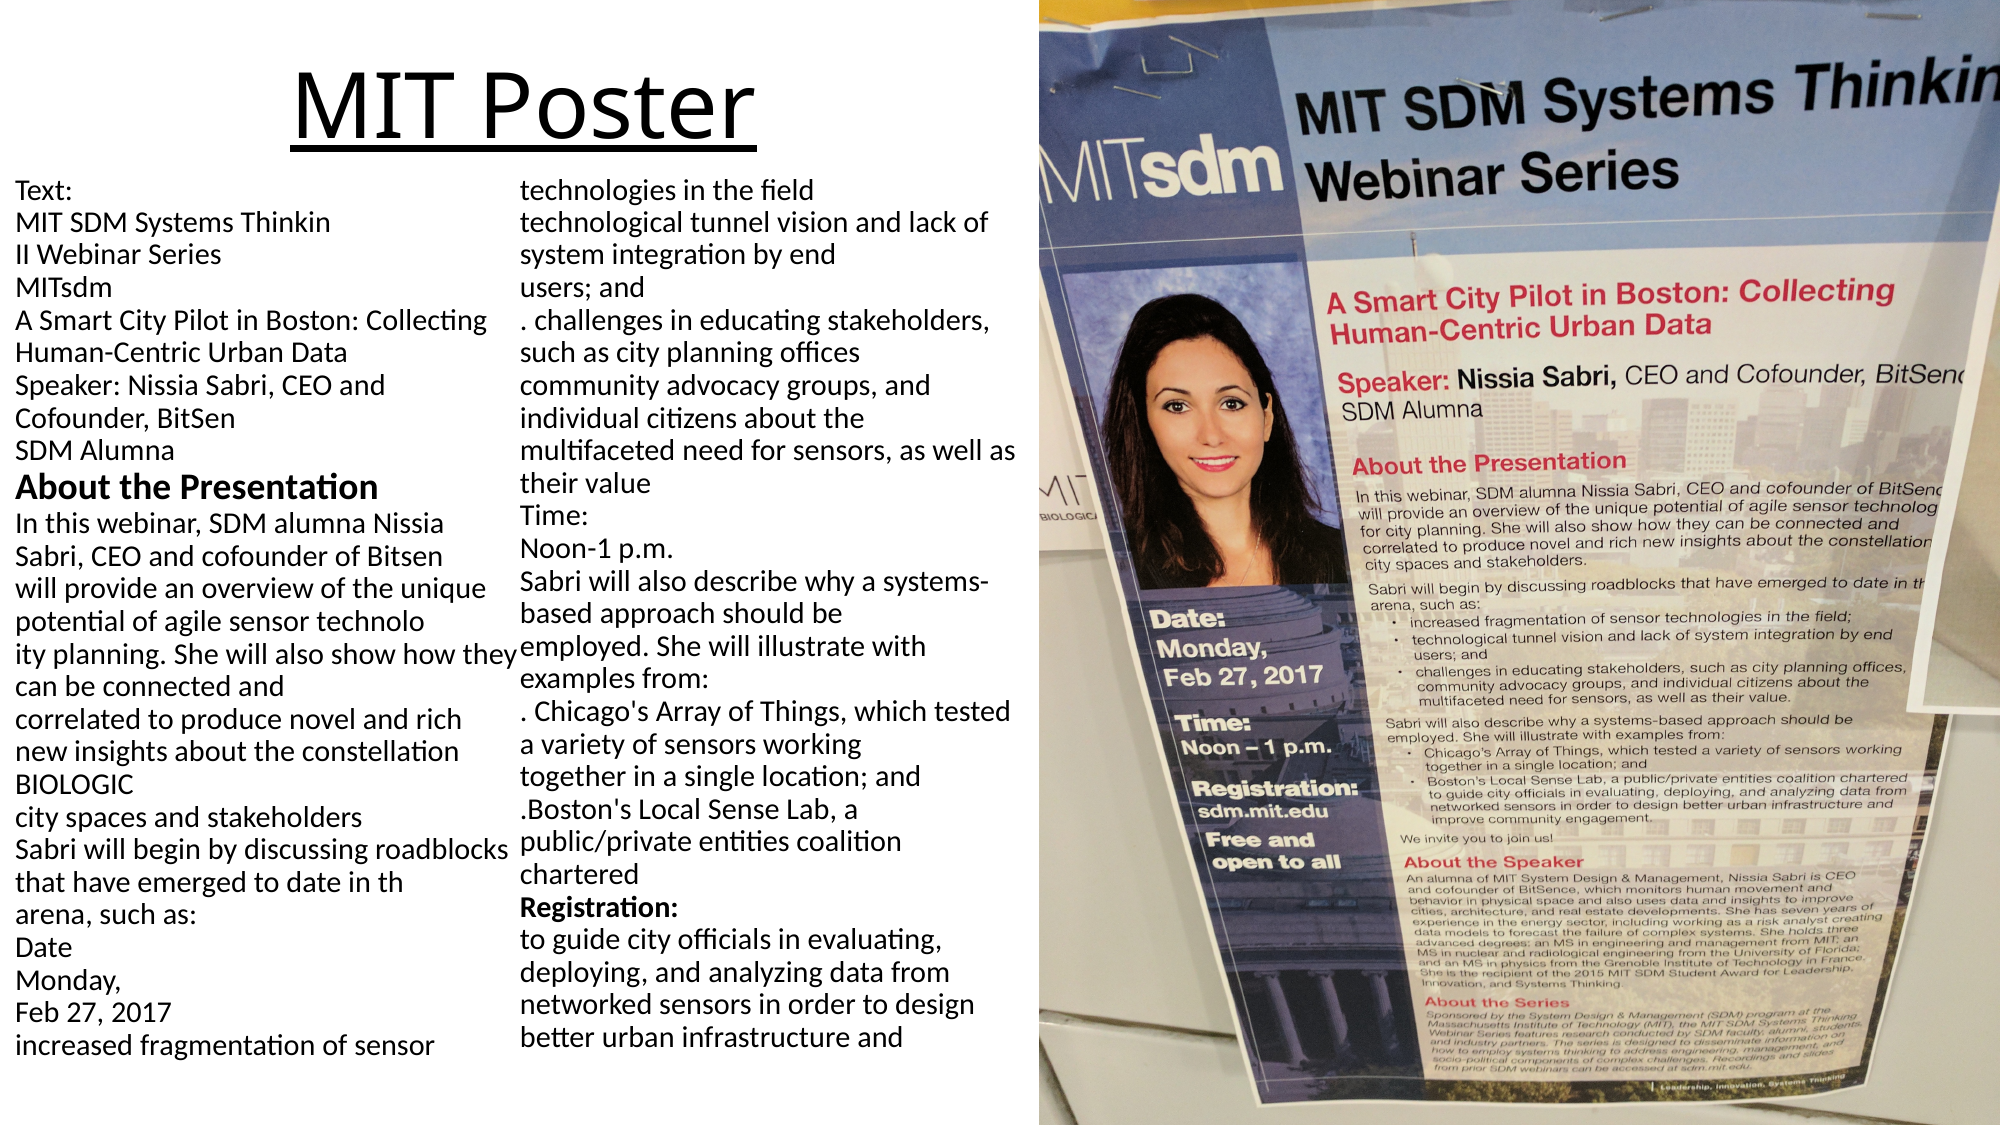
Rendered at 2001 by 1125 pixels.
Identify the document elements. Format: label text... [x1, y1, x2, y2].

title MIT Poster [275, 0, 1039, 166]
list Text: MIT SDM Systems Thinkin II Webinar Series MITsdm A Smart City Pilot in Boston: Collecting Human-Centric Urban Data Speaker: Nissia Sabri, CEO and Cofounder, BitSen SDM Alumna About the Presentation In this webinar, SDM alumna Nissia Sabri, CEO and cofounder of Bitsen will provide an overview of the unique potential of agile sensor technolo ity planning. She will also show how they can be connected and correlated to produce novel and rich new insights about the constellation BIOLOGIC city spaces and stakeholders Sabri will begin by discussing roadblocks that have emerged to date in th arena, such as: Date Monday, Feb 27, 2017 increased fragmentation of sensor technologies in the field technological tunnel vision and lack of system integration by end users; and . challenges in educating stakeholders, such as city planning offices community advocacy groups, and individual citizens about the multifaceted need for sensors, as well as their value Time: Noon-1 p.m. Sabri will also describe why a systems-based approach should be employed. She will illustrate with examples from: . Chicago's Array of Things, which tested a variety of sensors working together in a single location; and .Boston's Local Sense Lab, a public/private entities coalition chartered Registration: to guide city officials in evaluating, deploying, and analyzing data from networked sensors in order to design better urban infrastructure and [0, 166, 1039, 881]
picture [1039, 0, 2000, 1125]
